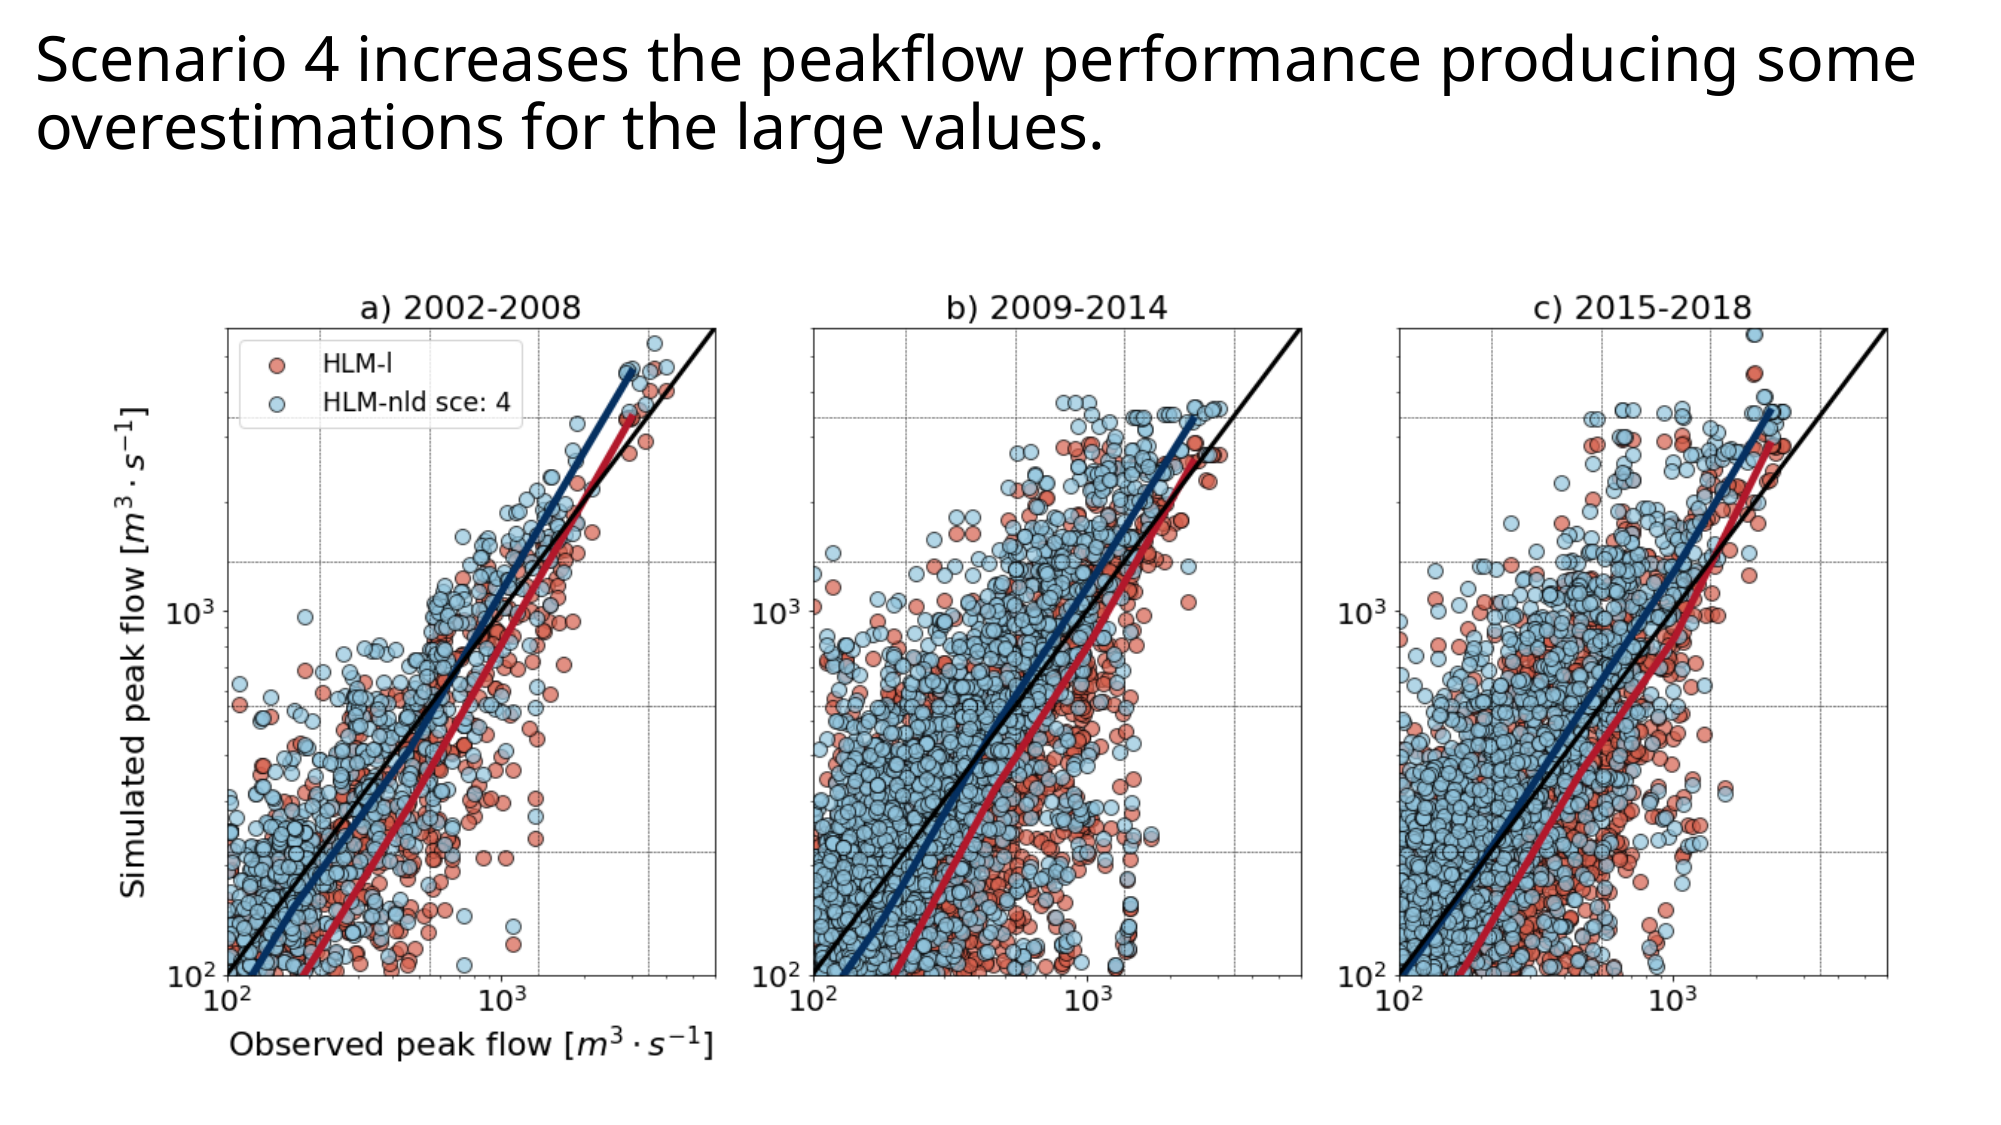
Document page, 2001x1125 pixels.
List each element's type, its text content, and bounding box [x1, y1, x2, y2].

picture [104, 285, 1896, 1078]
title Scenario 4 increases the peakflow performance producing some overestimations for the large values. [20, 20, 1966, 298]
